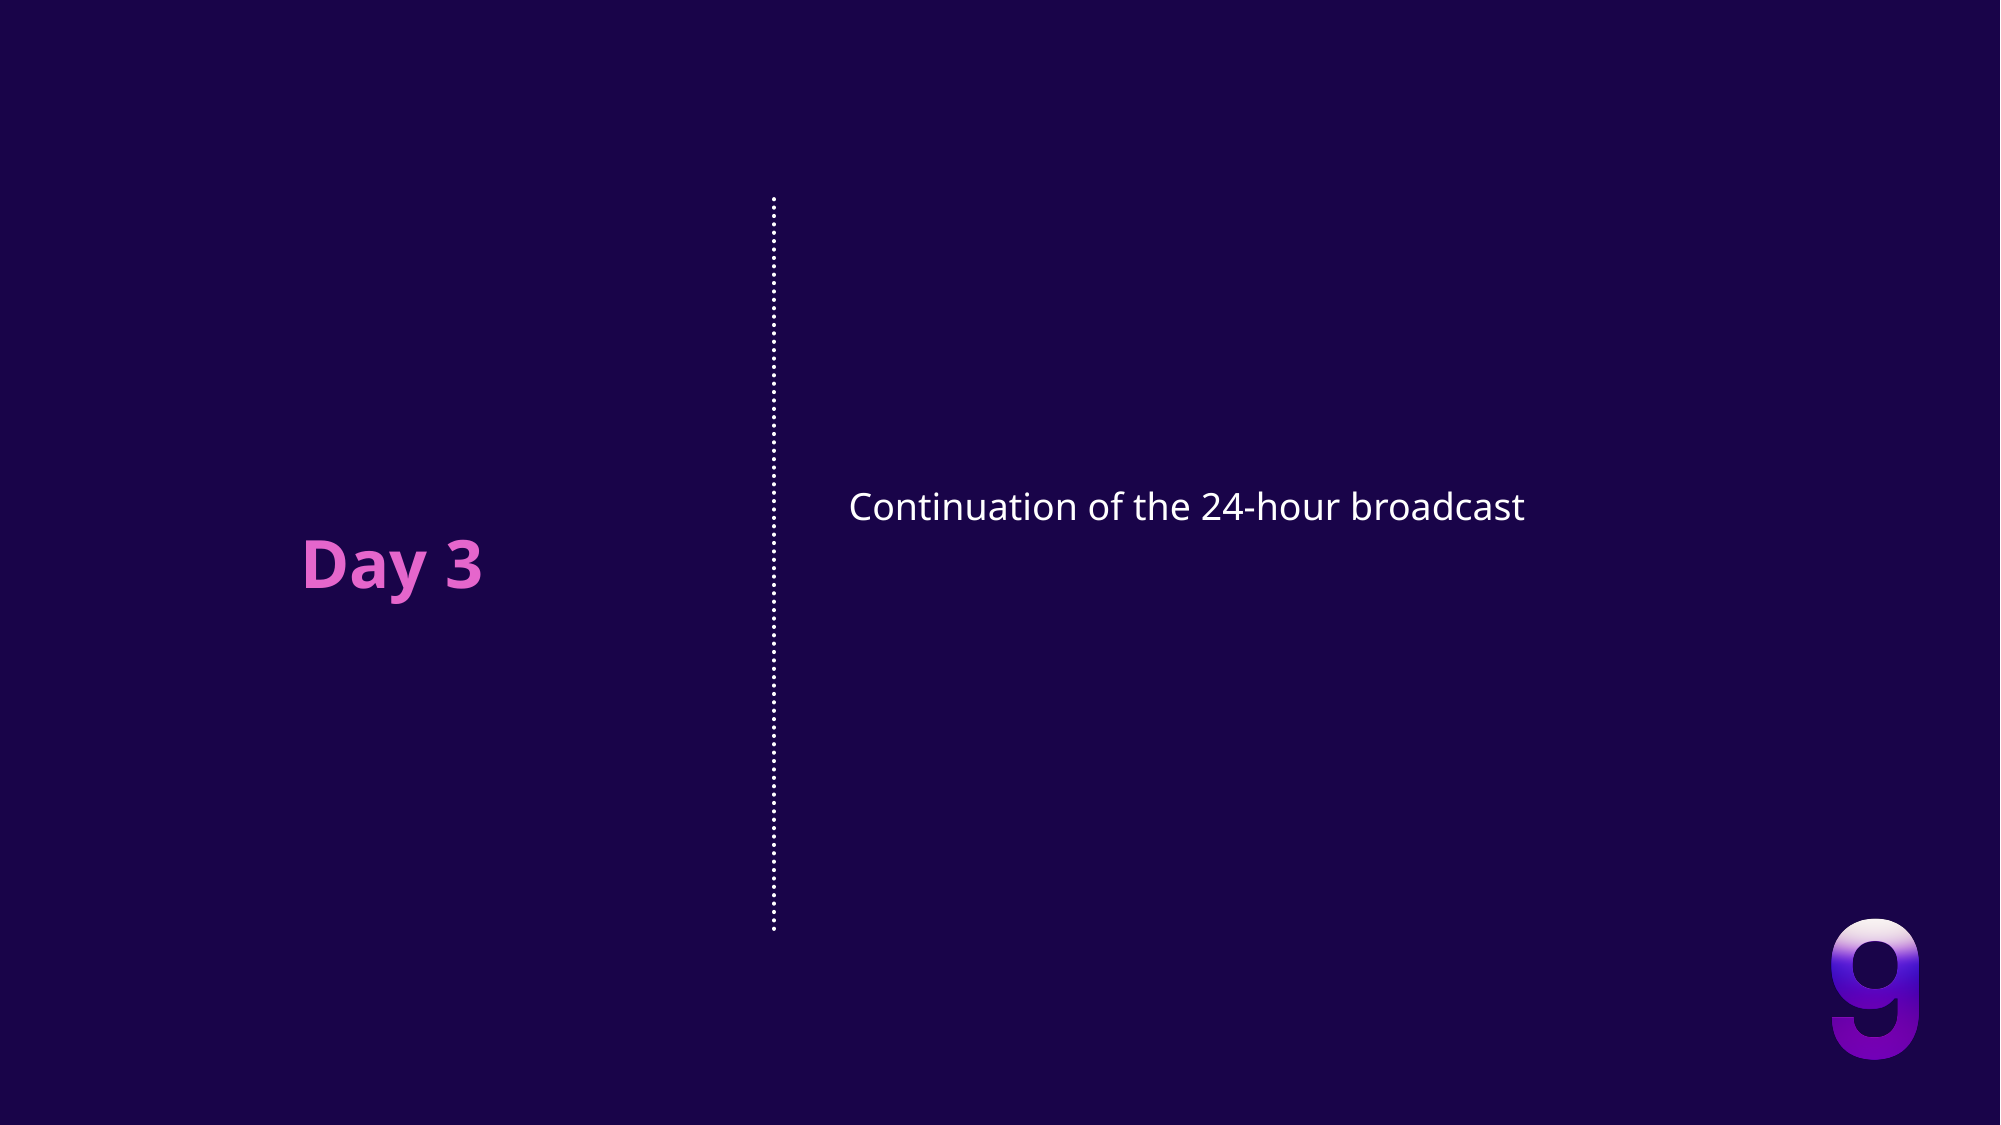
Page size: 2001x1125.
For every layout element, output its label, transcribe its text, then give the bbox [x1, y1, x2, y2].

list Day 3 [95, 522, 689, 603]
picture [1792, 897, 1961, 1084]
list Continuation of the 24-hour broadcast [848, 483, 1698, 529]
